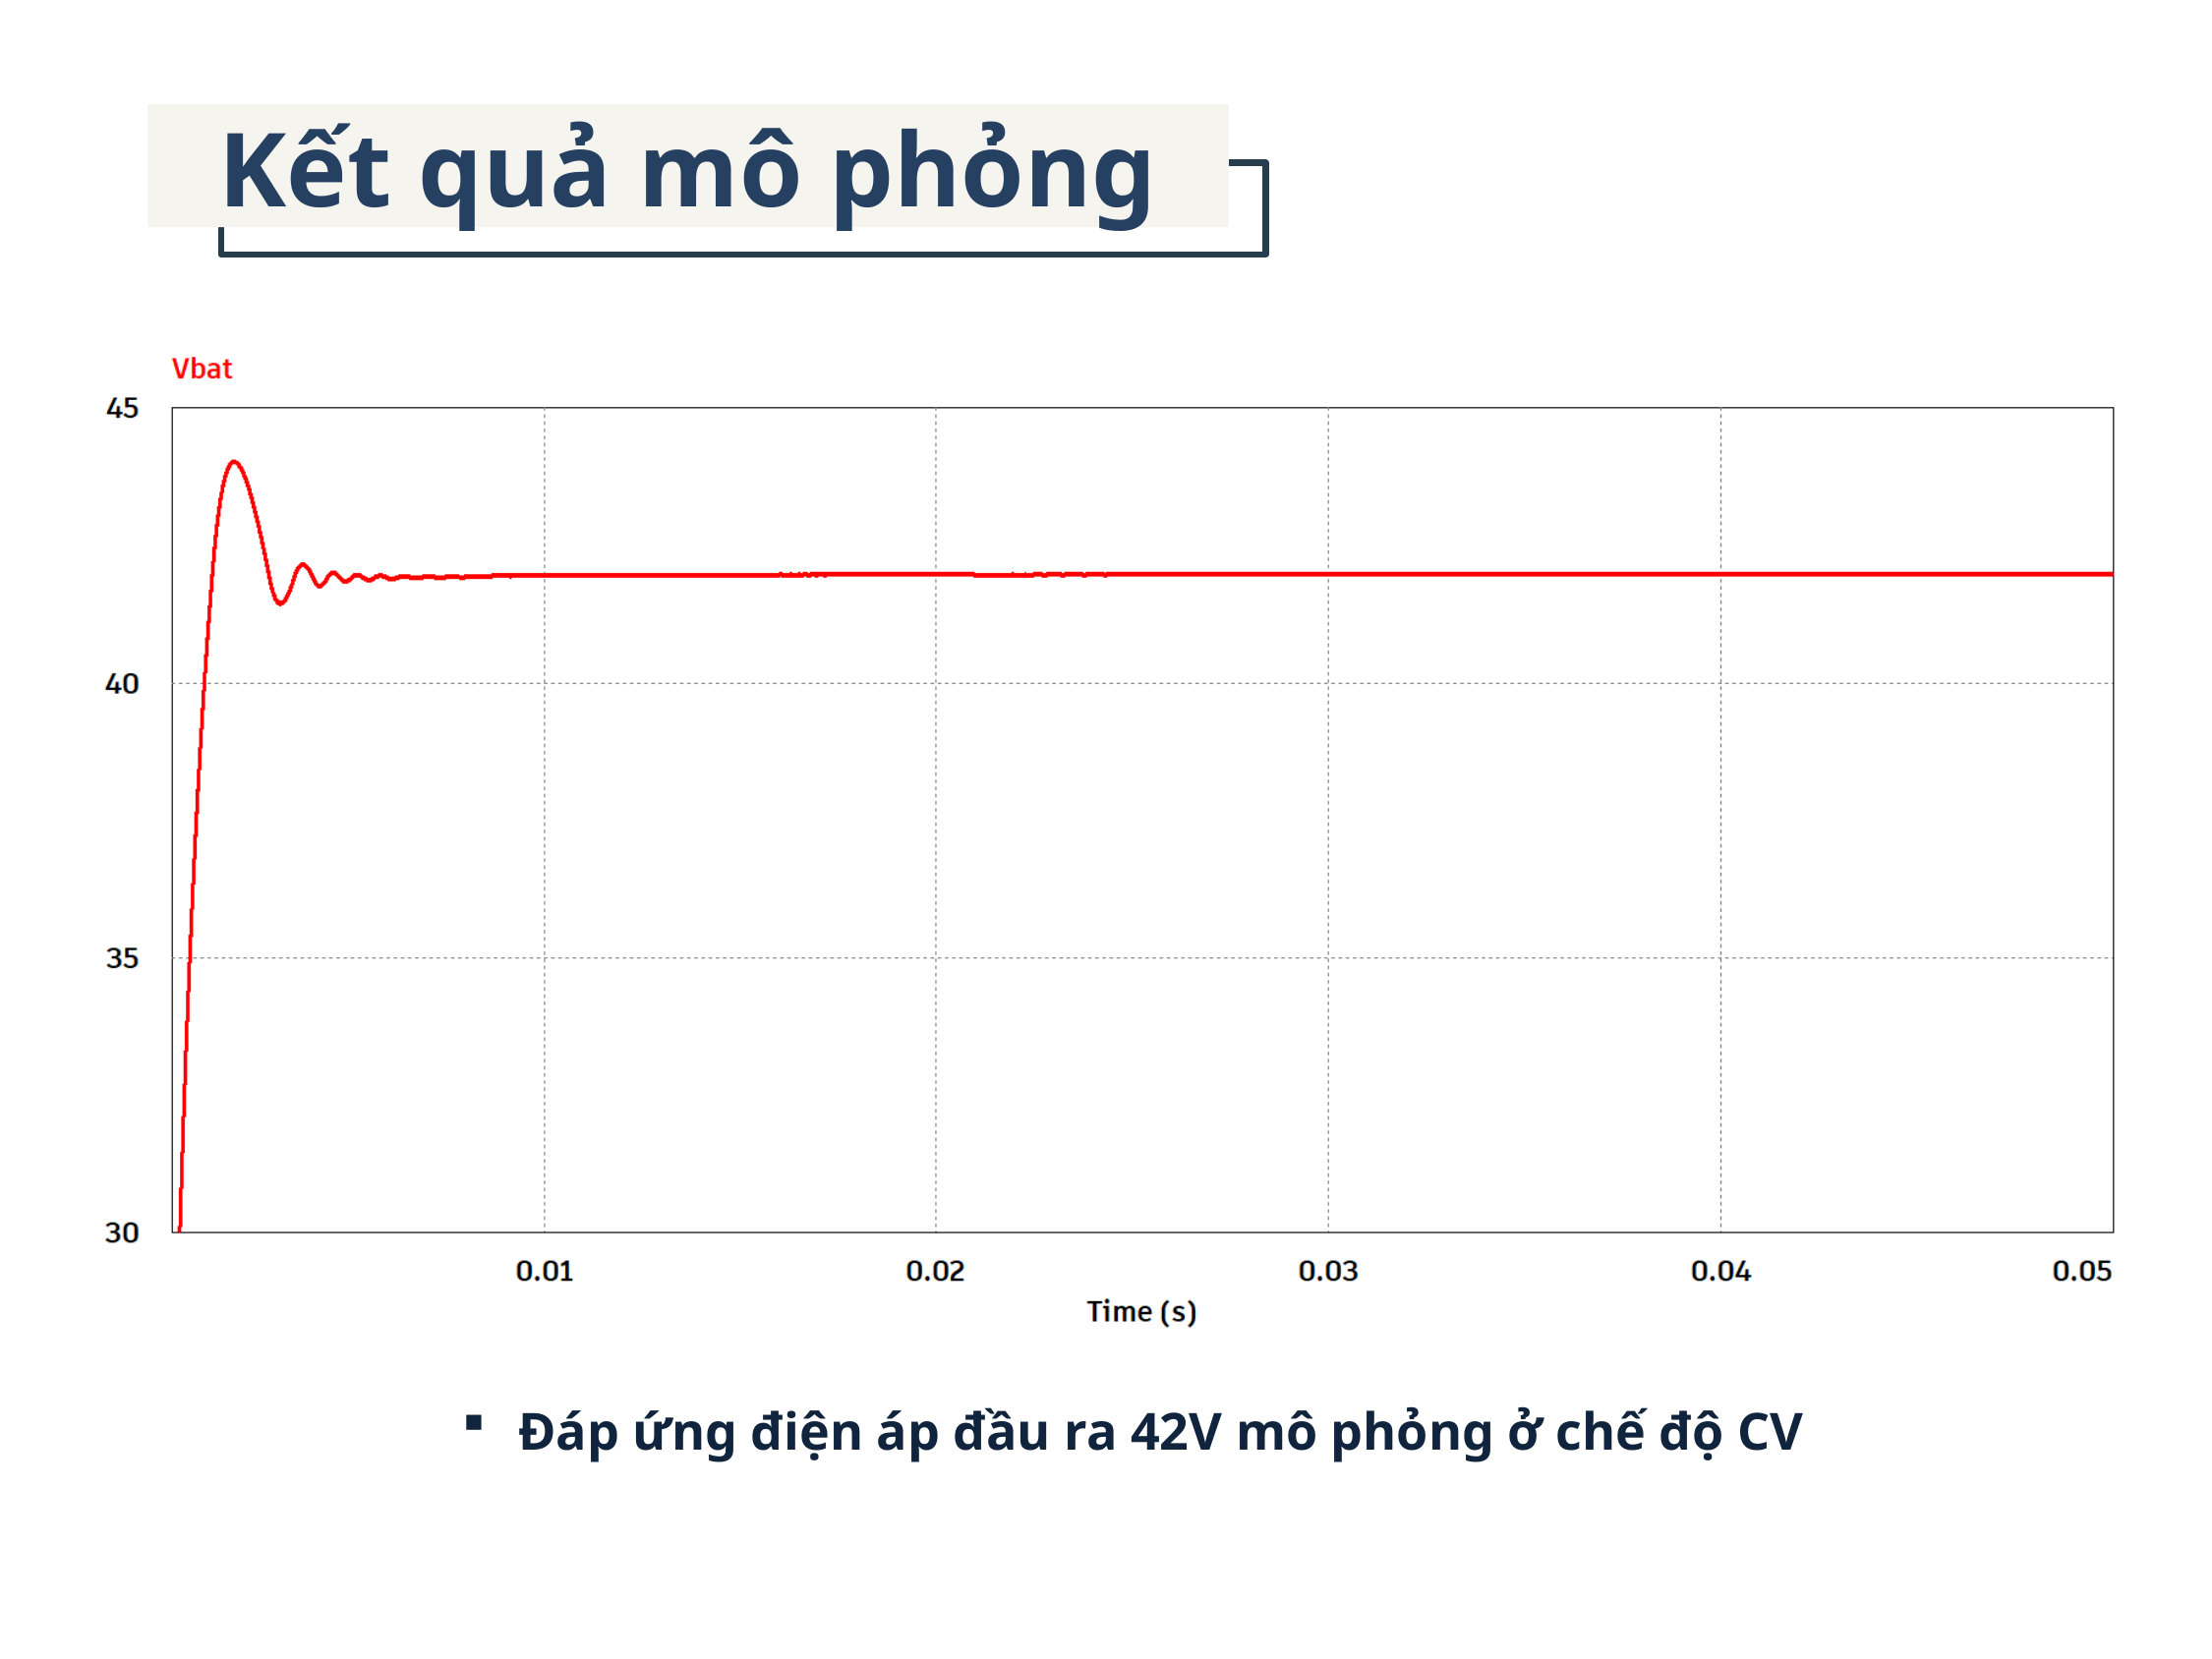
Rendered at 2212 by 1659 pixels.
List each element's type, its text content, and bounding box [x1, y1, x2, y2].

picture [89, 350, 2123, 1335]
text_box Đáp ứng điện áp đầu ra 42V mô phỏng ở chế độ CV [447, 1360, 1856, 1467]
text_box Kết quả mô phỏng [147, 104, 1229, 228]
text_box [220, 162, 1266, 256]
